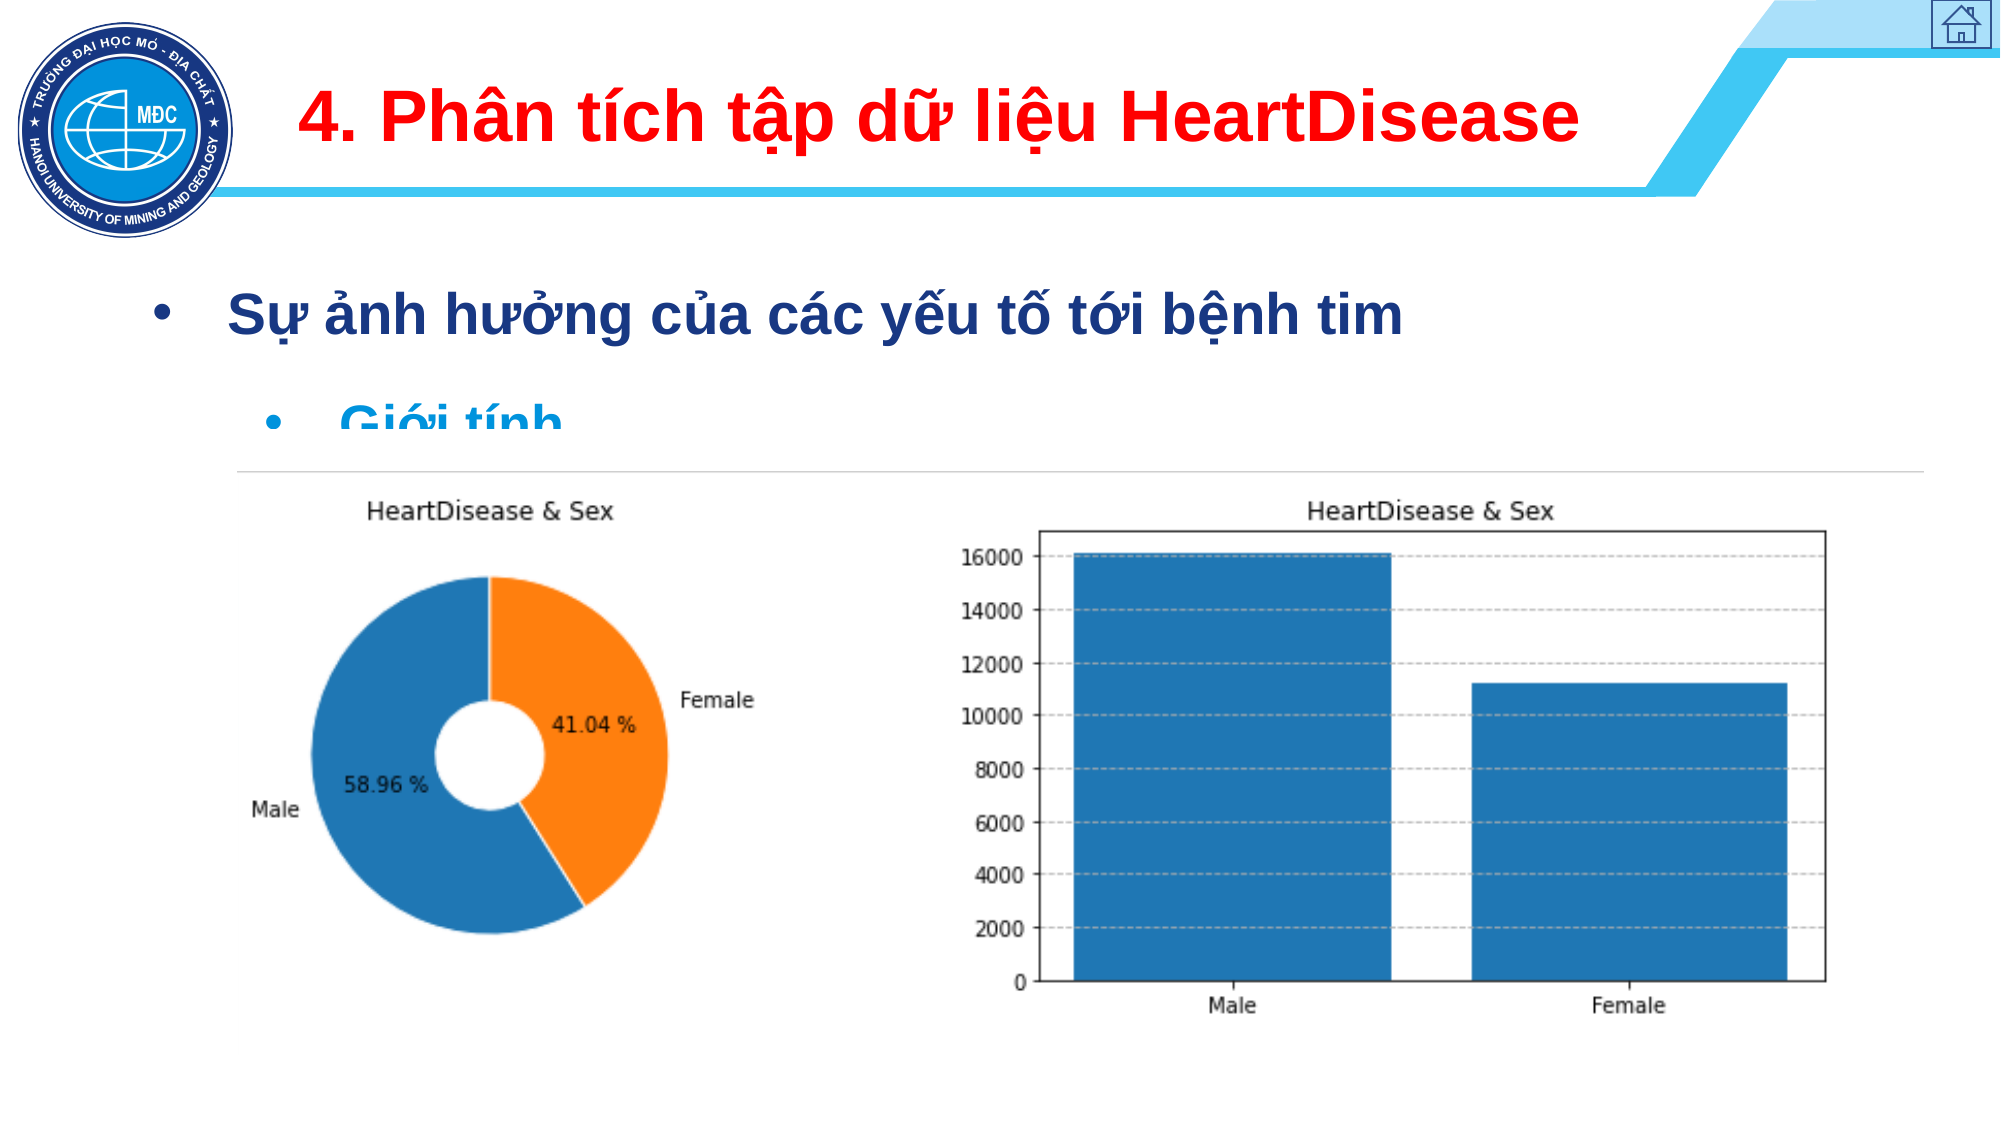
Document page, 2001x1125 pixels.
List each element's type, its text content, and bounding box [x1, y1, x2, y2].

list Sự ảnh hưởng của các yếu tố tới bệnh tim Giới tính [137, 233, 1863, 948]
picture [17, 22, 233, 238]
picture [237, 429, 1924, 1055]
title 4. Phân tích tập dữ liệu HeartDisease [237, 8, 1643, 227]
